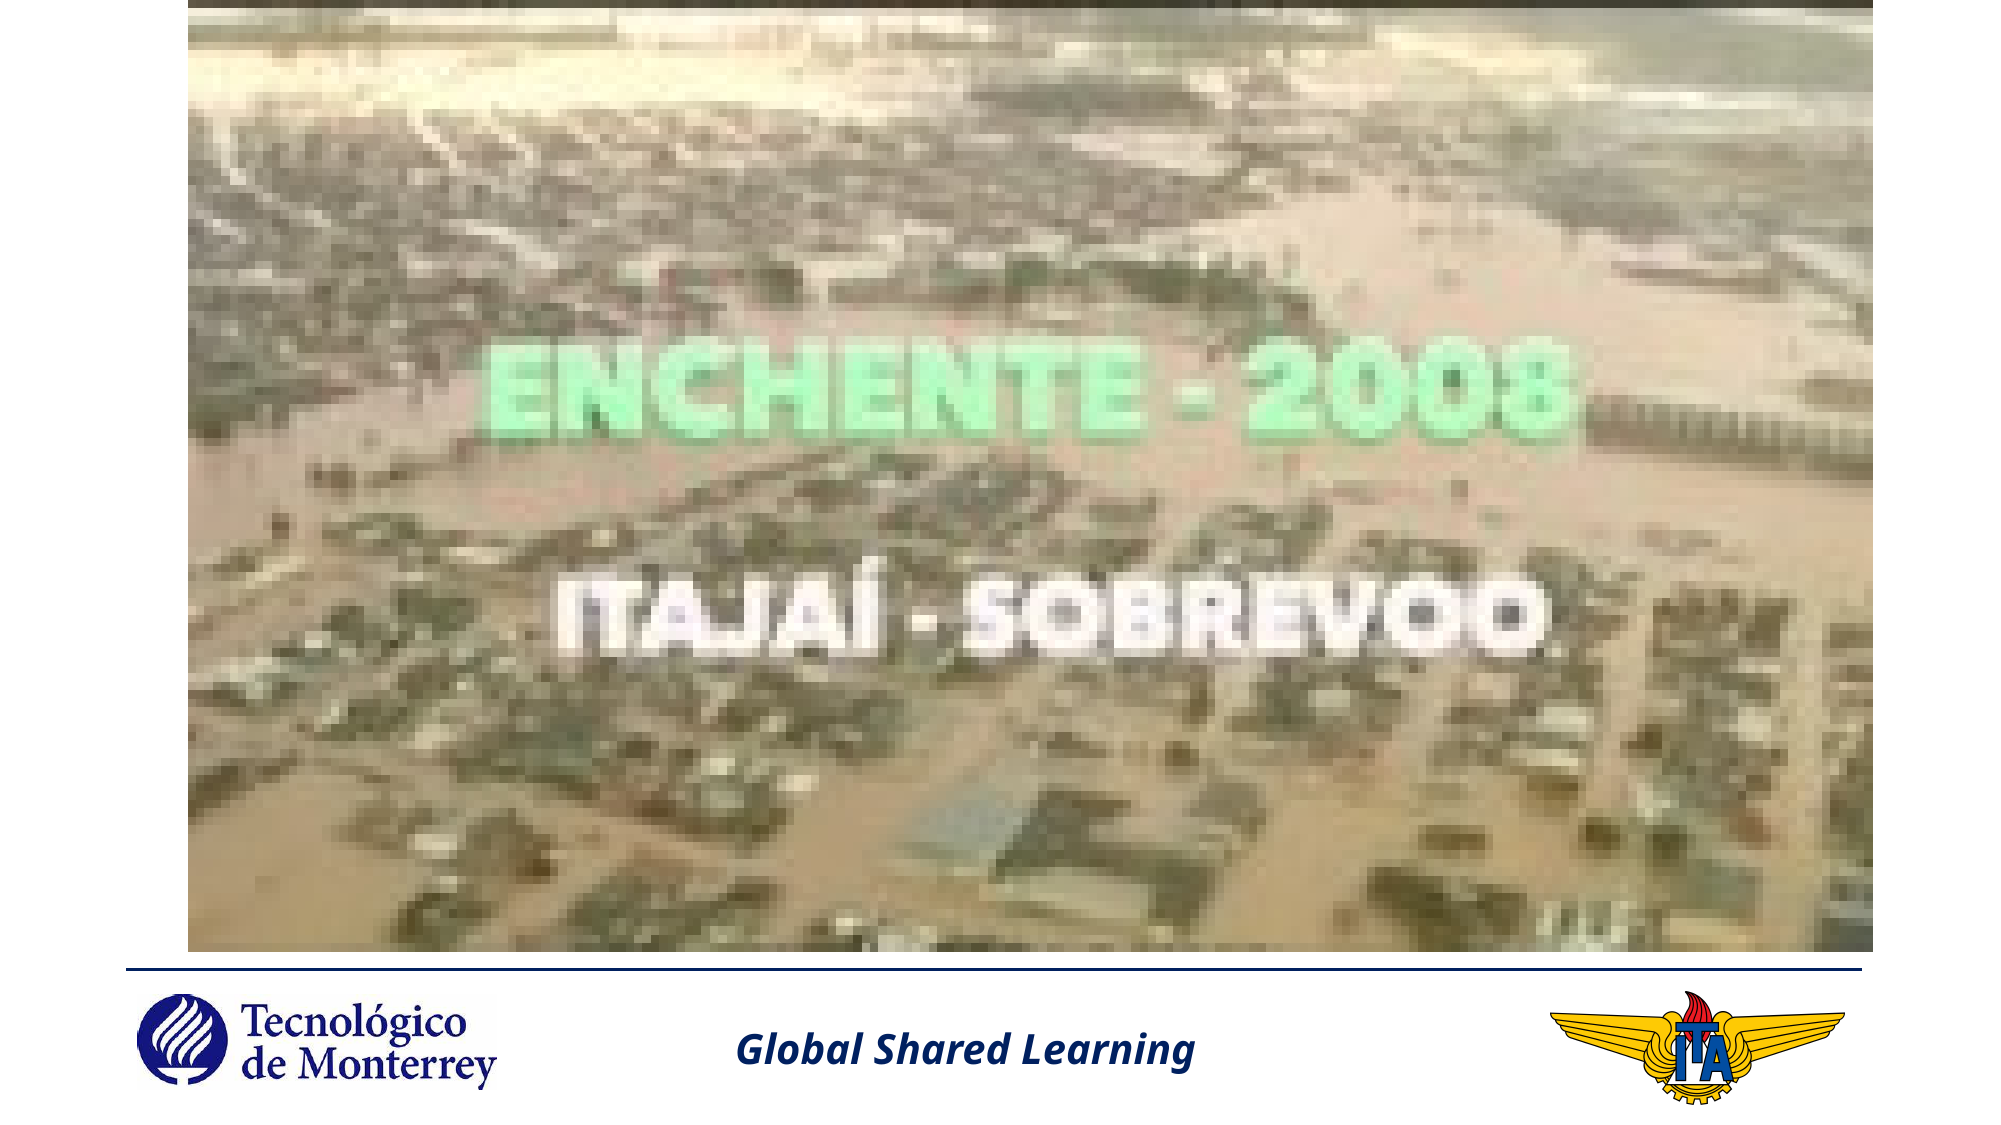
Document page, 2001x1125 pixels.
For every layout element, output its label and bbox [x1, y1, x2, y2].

picture [1550, 991, 1845, 1105]
text_box [188, 0, 1874, 953]
picture [137, 994, 497, 1090]
